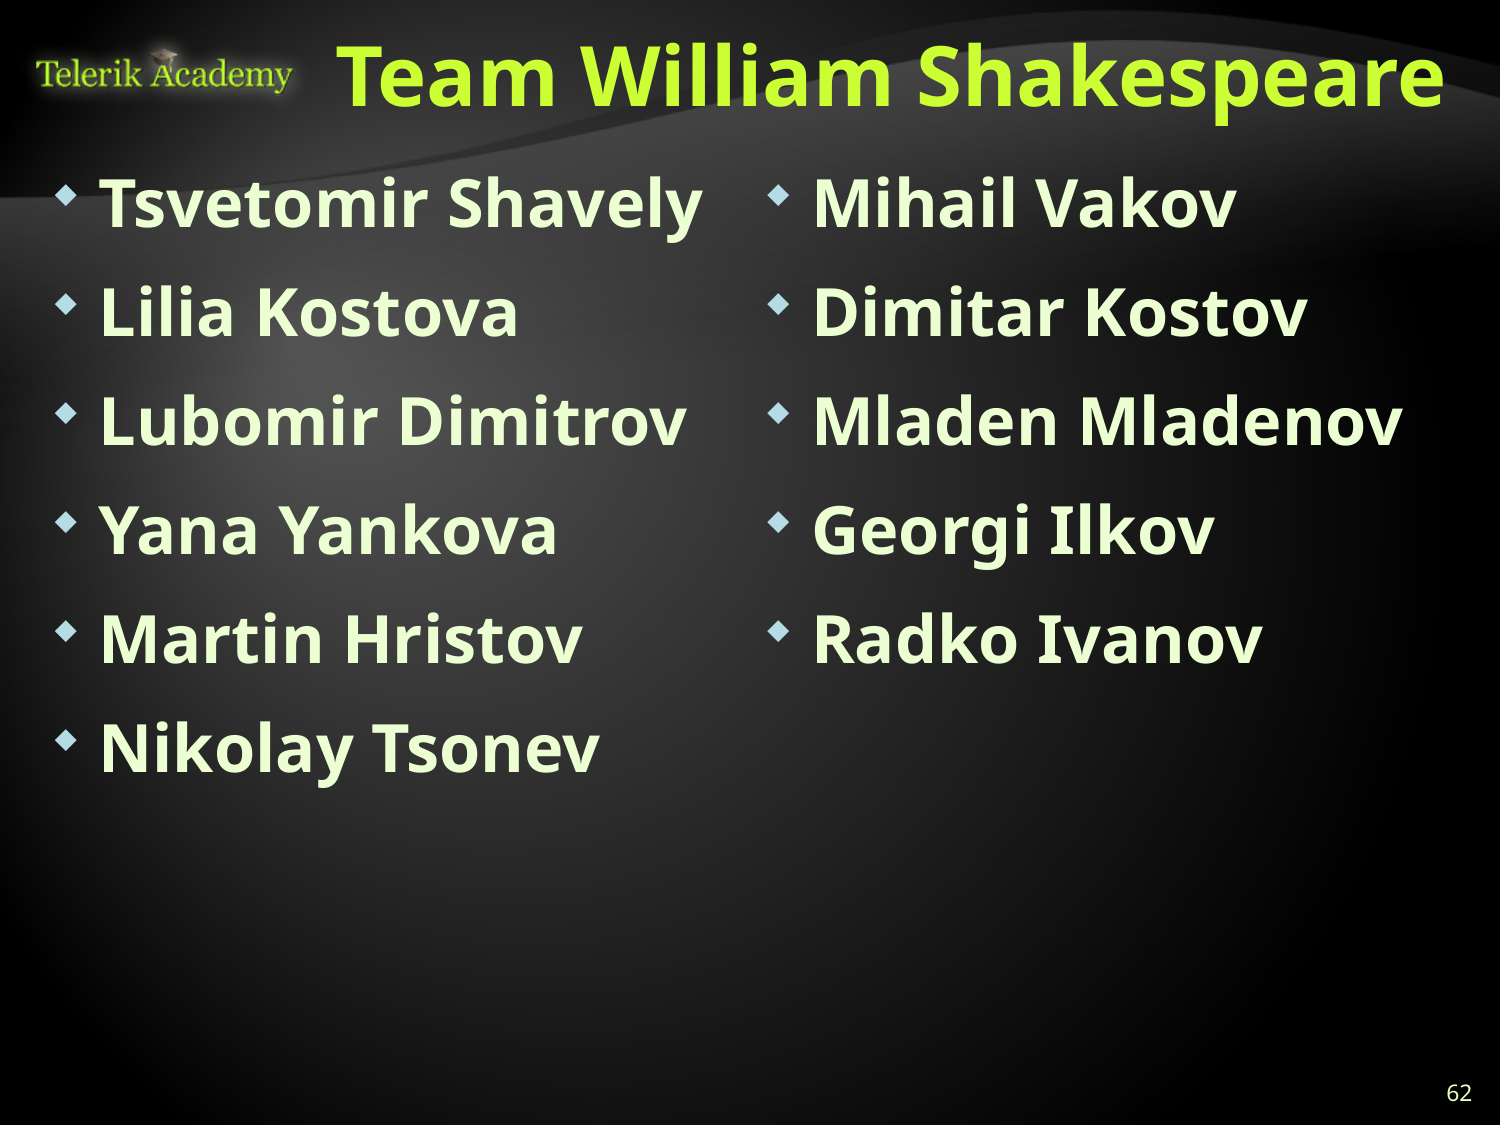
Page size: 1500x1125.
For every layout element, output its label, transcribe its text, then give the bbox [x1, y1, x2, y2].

slide_number 62 [1412, 1074, 1488, 1113]
picture [0, 0, 1500, 1125]
title Team William Shakespeare [300, 12, 1463, 149]
text_box Mihail Vakov Dimitar Kostov Mladen Mladenov Georgi Ilkov Radko Ivanov [750, 149, 1463, 913]
list Tsvetomir Shavely Lilia Kostova Lubomir Dimitrov Yana Yankova Martin Hristov Nikolay Tsonev [37, 149, 750, 1100]
